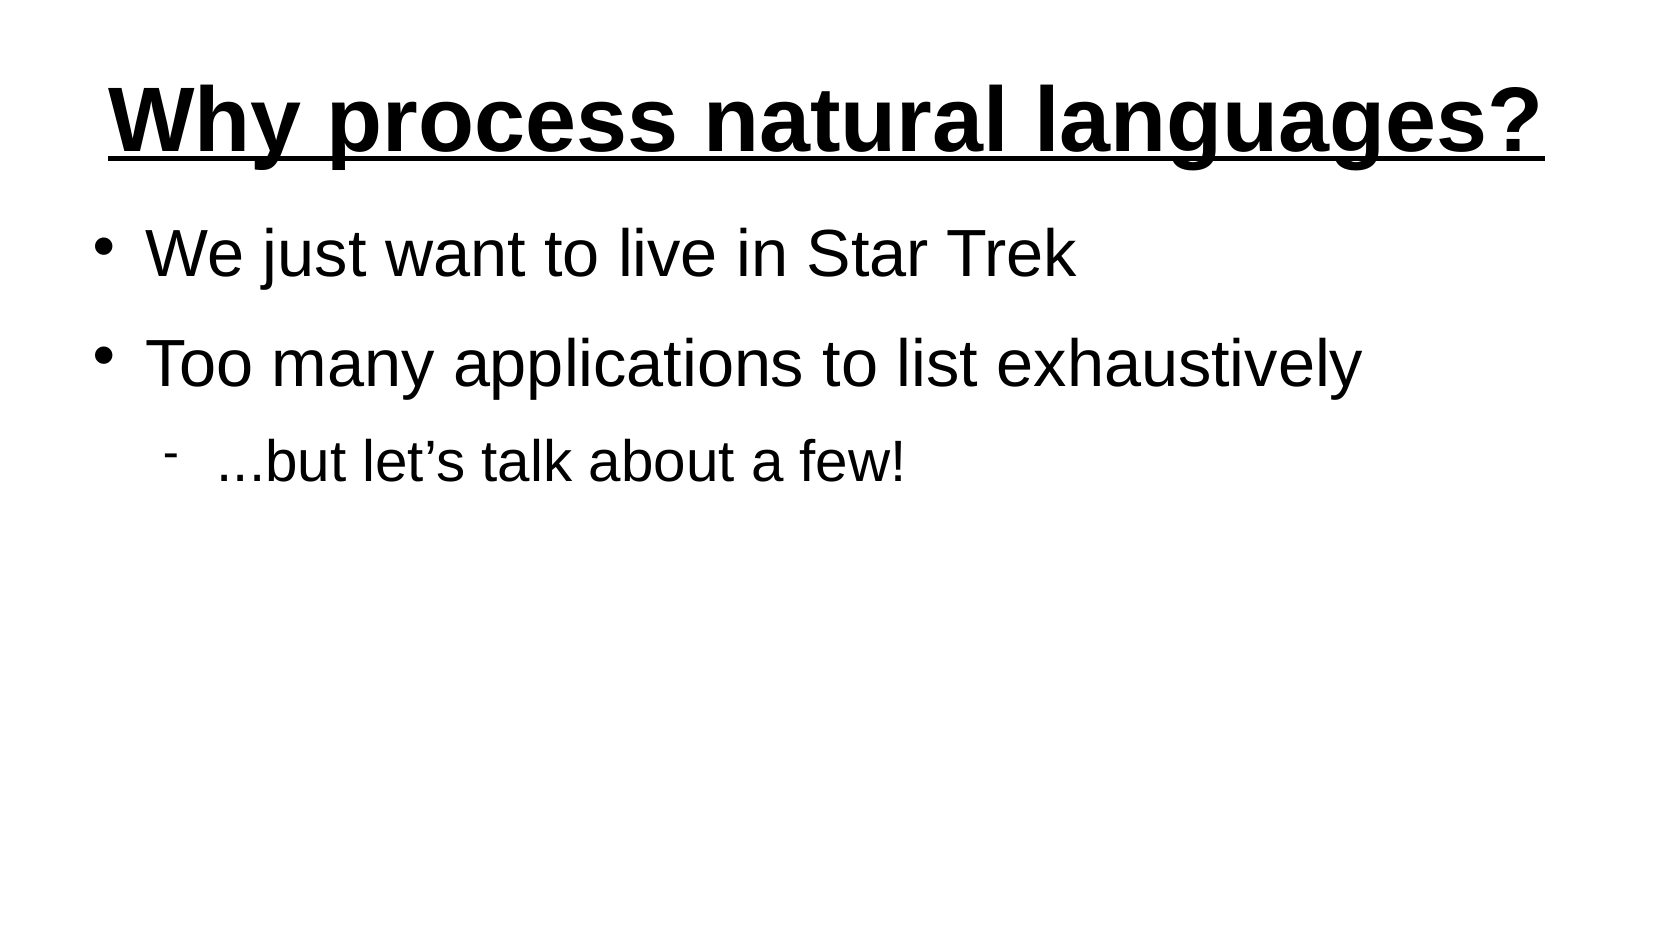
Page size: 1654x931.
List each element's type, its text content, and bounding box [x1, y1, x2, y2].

text_box Why process natural languages? [82, 37, 1571, 193]
text_box We just want to live in Star Trek Too many applications to list exhaustively ...but let’s talk about a few! [74, 210, 1563, 750]
